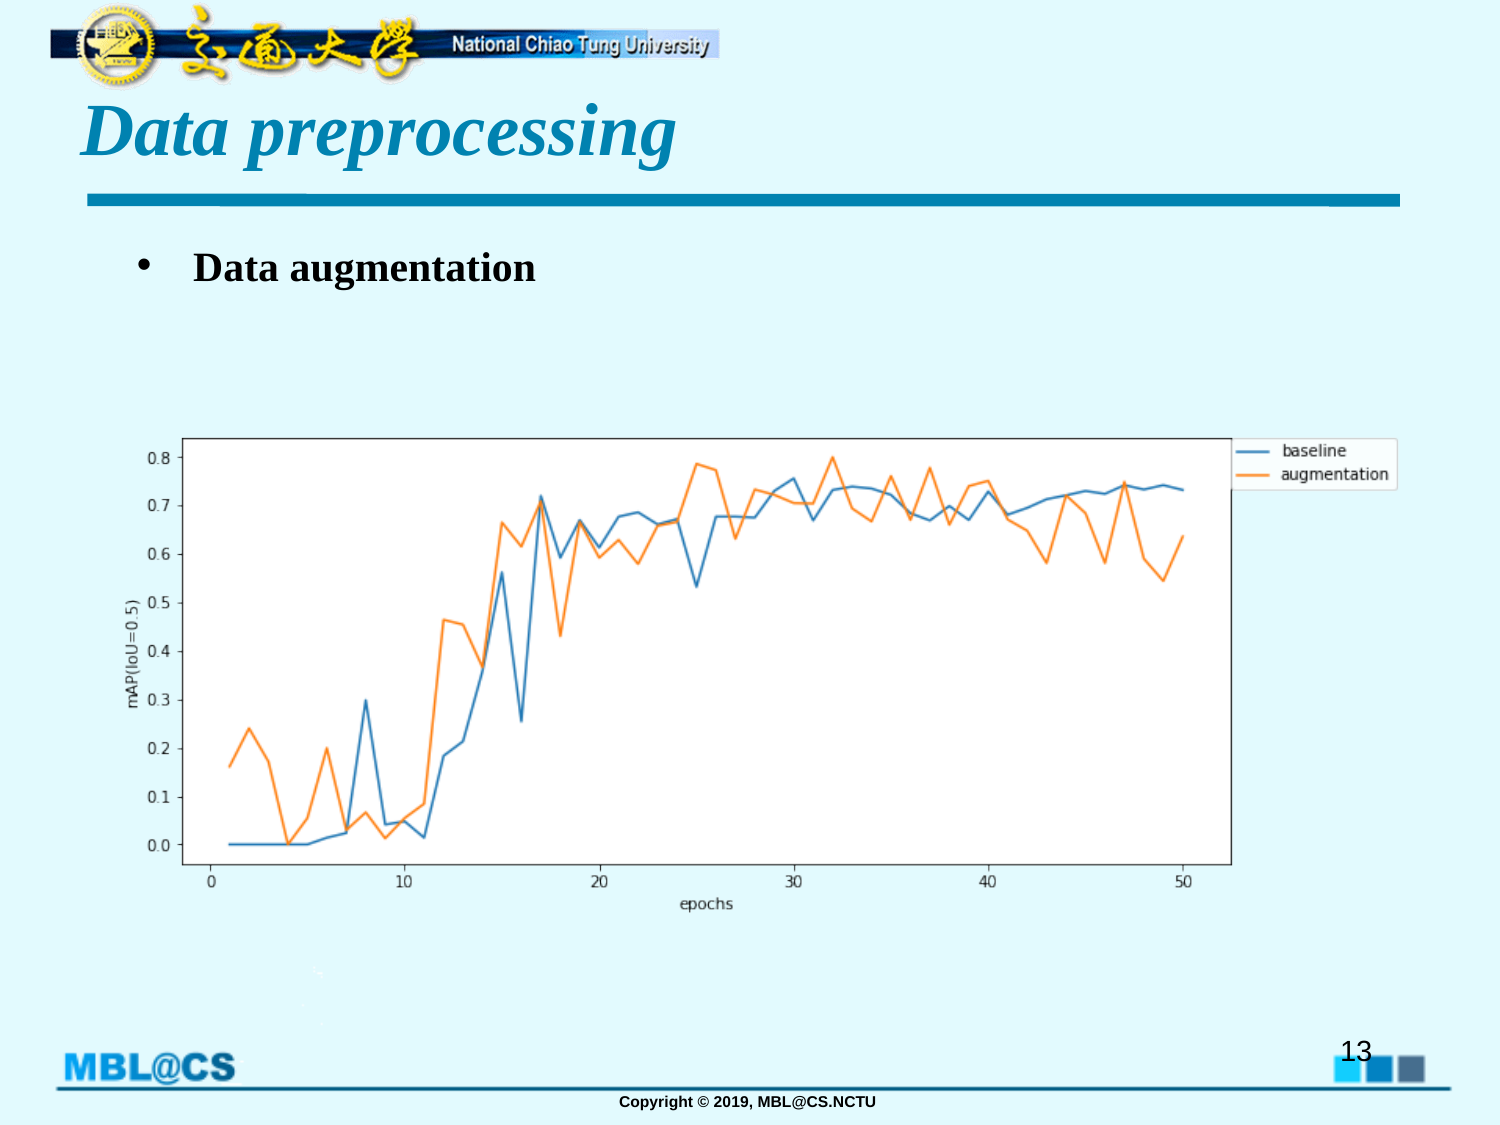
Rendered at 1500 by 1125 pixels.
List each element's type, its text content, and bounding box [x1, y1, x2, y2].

slide_number 13 [1074, 1025, 1388, 1083]
picture [0, 1, 1500, 1125]
title Data preprocessing [65, 80, 1391, 186]
list Data augmentation [92, 224, 1408, 947]
